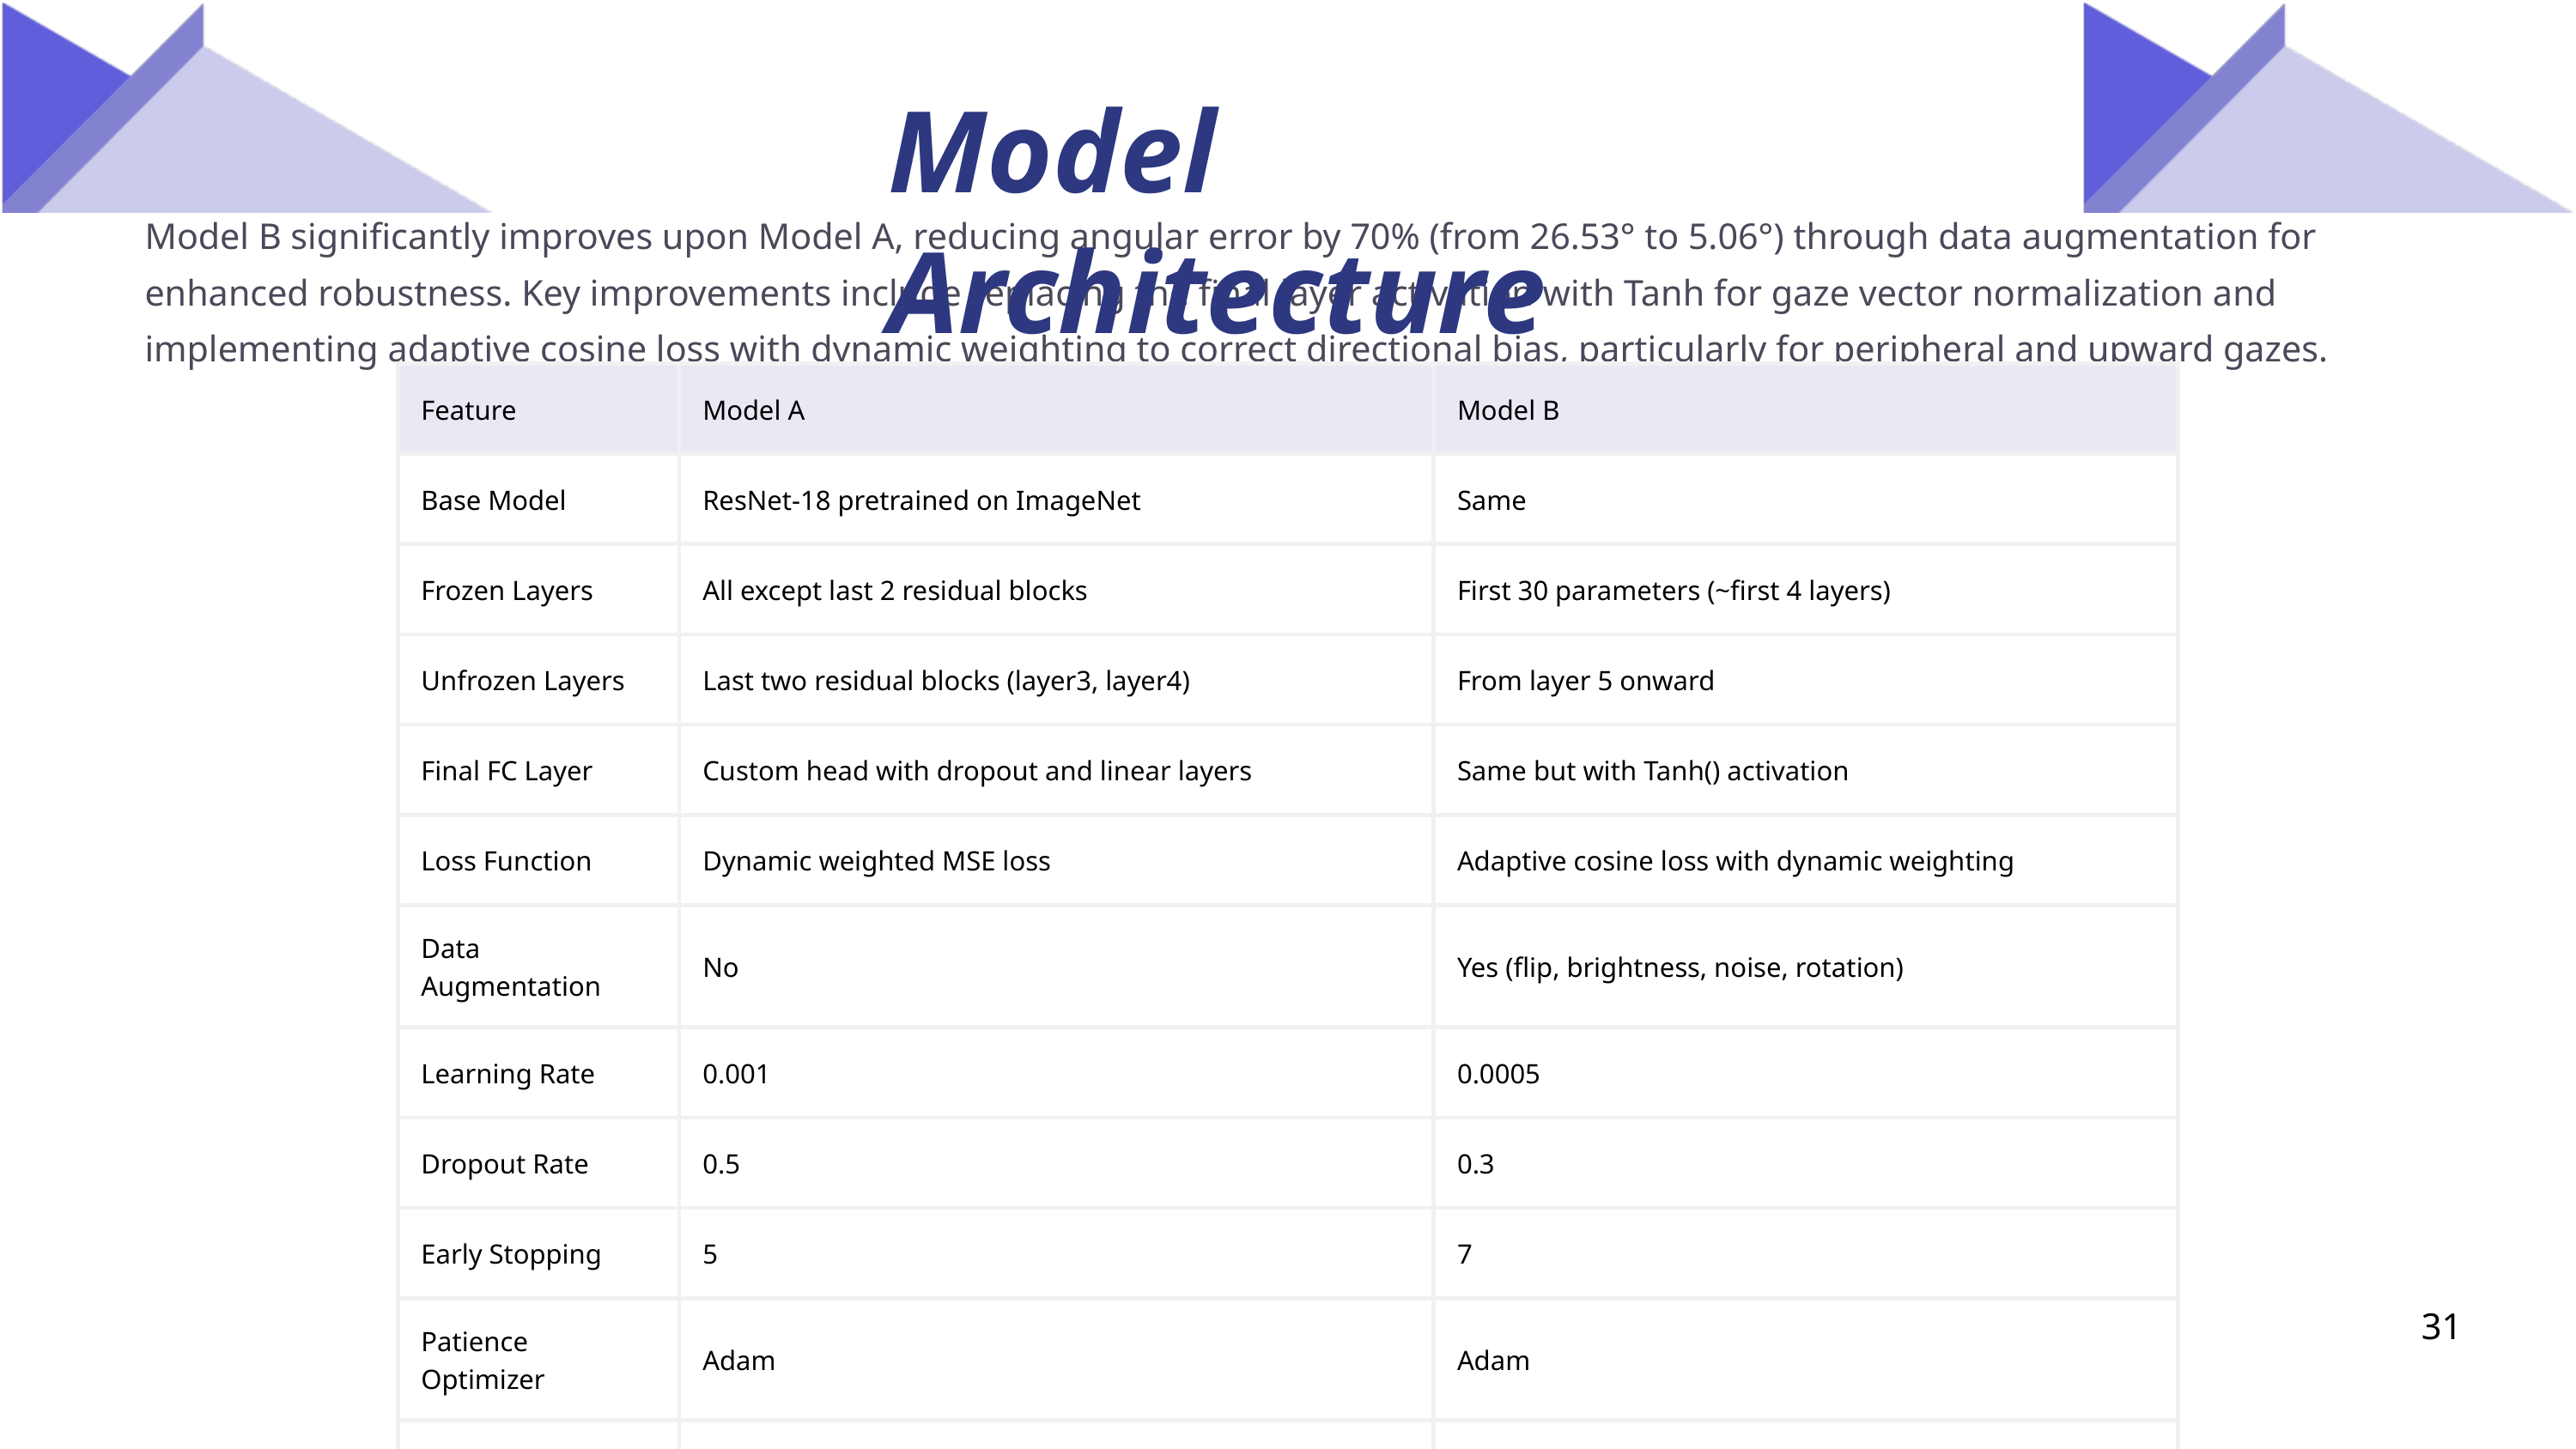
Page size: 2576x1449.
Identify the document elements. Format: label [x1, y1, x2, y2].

text_box [133, 750, 2442, 823]
text_box [0, 0, 2576, 1449]
text_box [133, 894, 2442, 967]
text_box [133, 607, 2442, 680]
